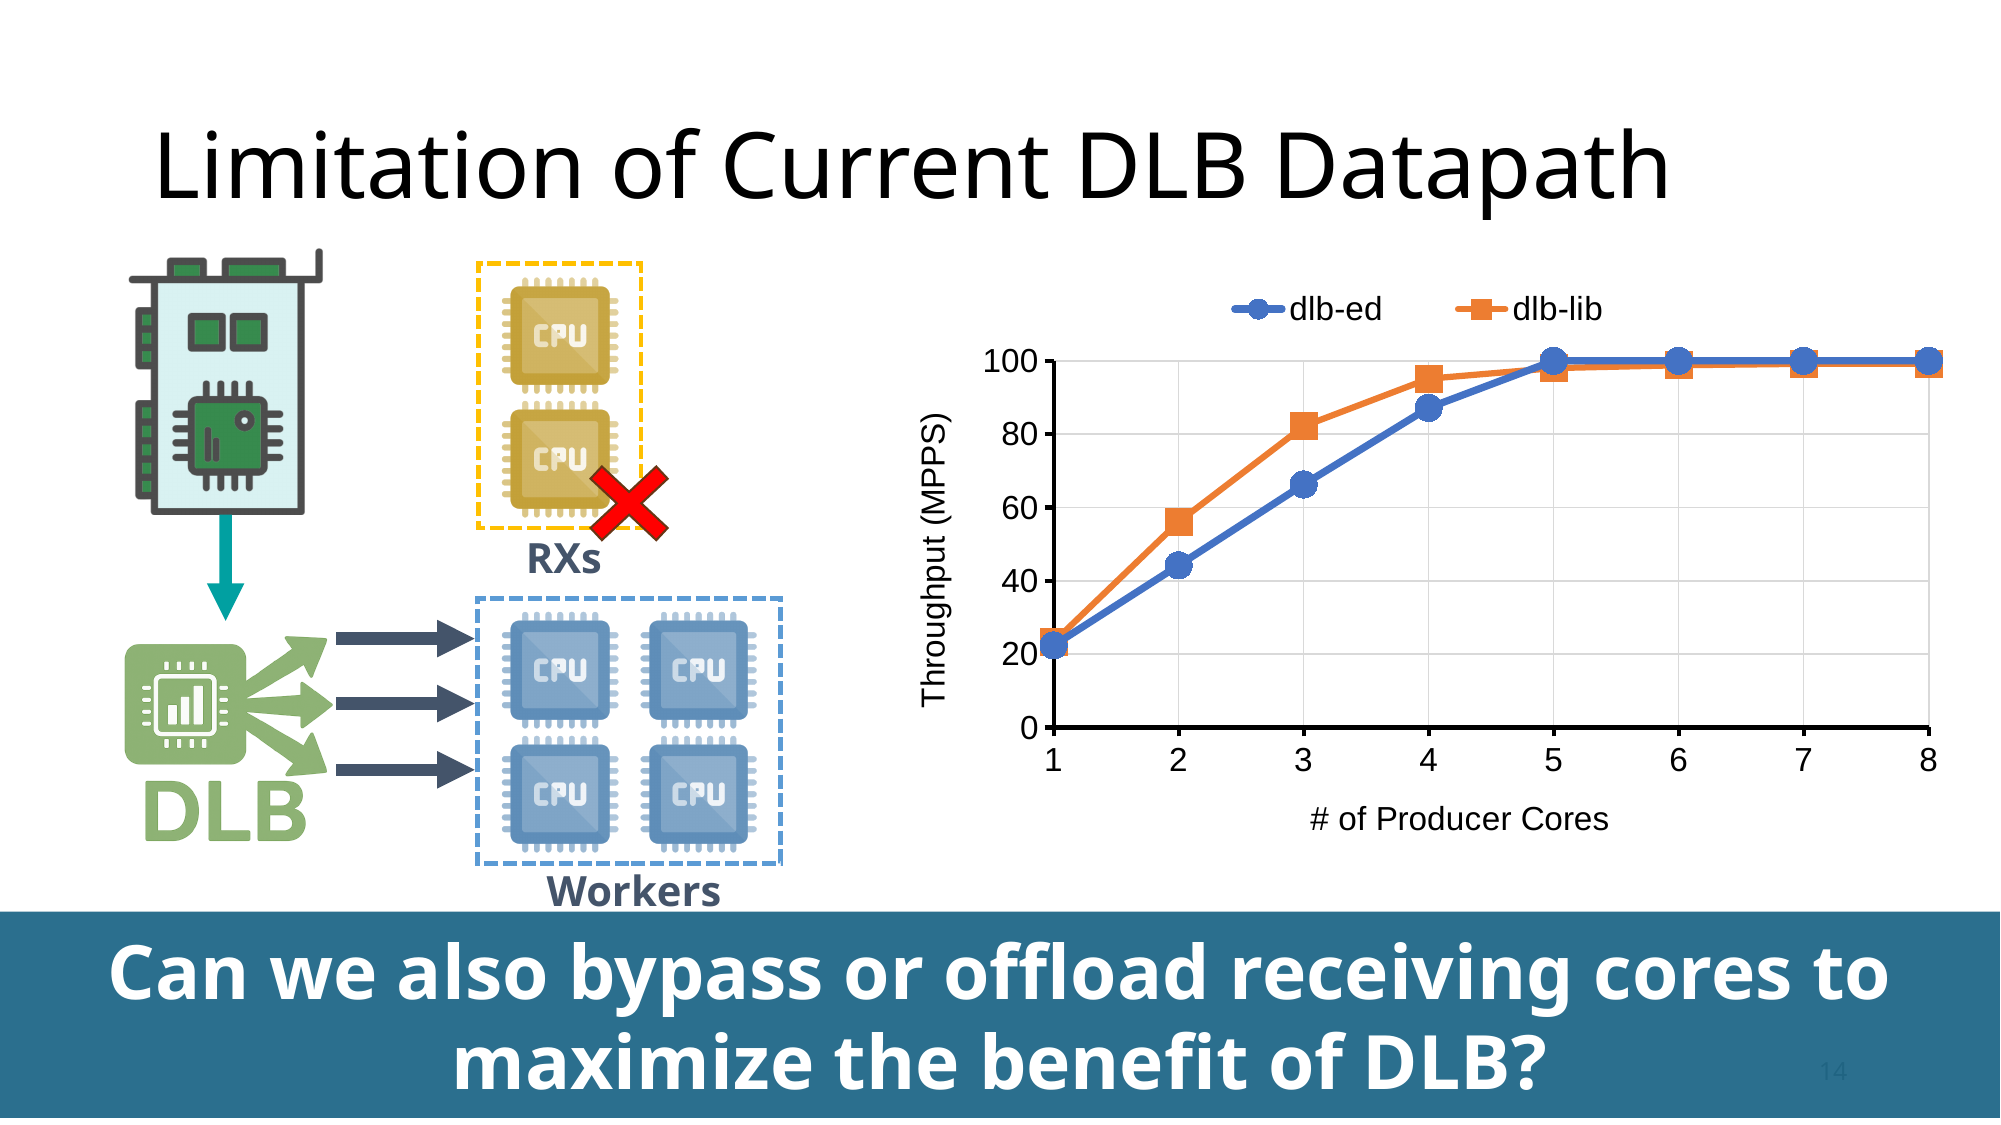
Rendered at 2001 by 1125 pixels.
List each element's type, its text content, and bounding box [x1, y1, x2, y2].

text_box Workers [478, 857, 790, 923]
text_box RXs [467, 524, 661, 590]
title Limitation of Current DLB Datapath [137, 59, 1863, 278]
picture [92, 249, 359, 515]
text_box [477, 598, 781, 864]
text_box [478, 263, 642, 529]
chart [878, 270, 1960, 872]
text_box Can we also bypass or offload receiving cores to maximize the benefit of DLB? [0, 911, 2000, 1119]
picture [99, 620, 352, 860]
slide_number 14 [1412, 1042, 1863, 1103]
text_box [642, 465, 670, 537]
